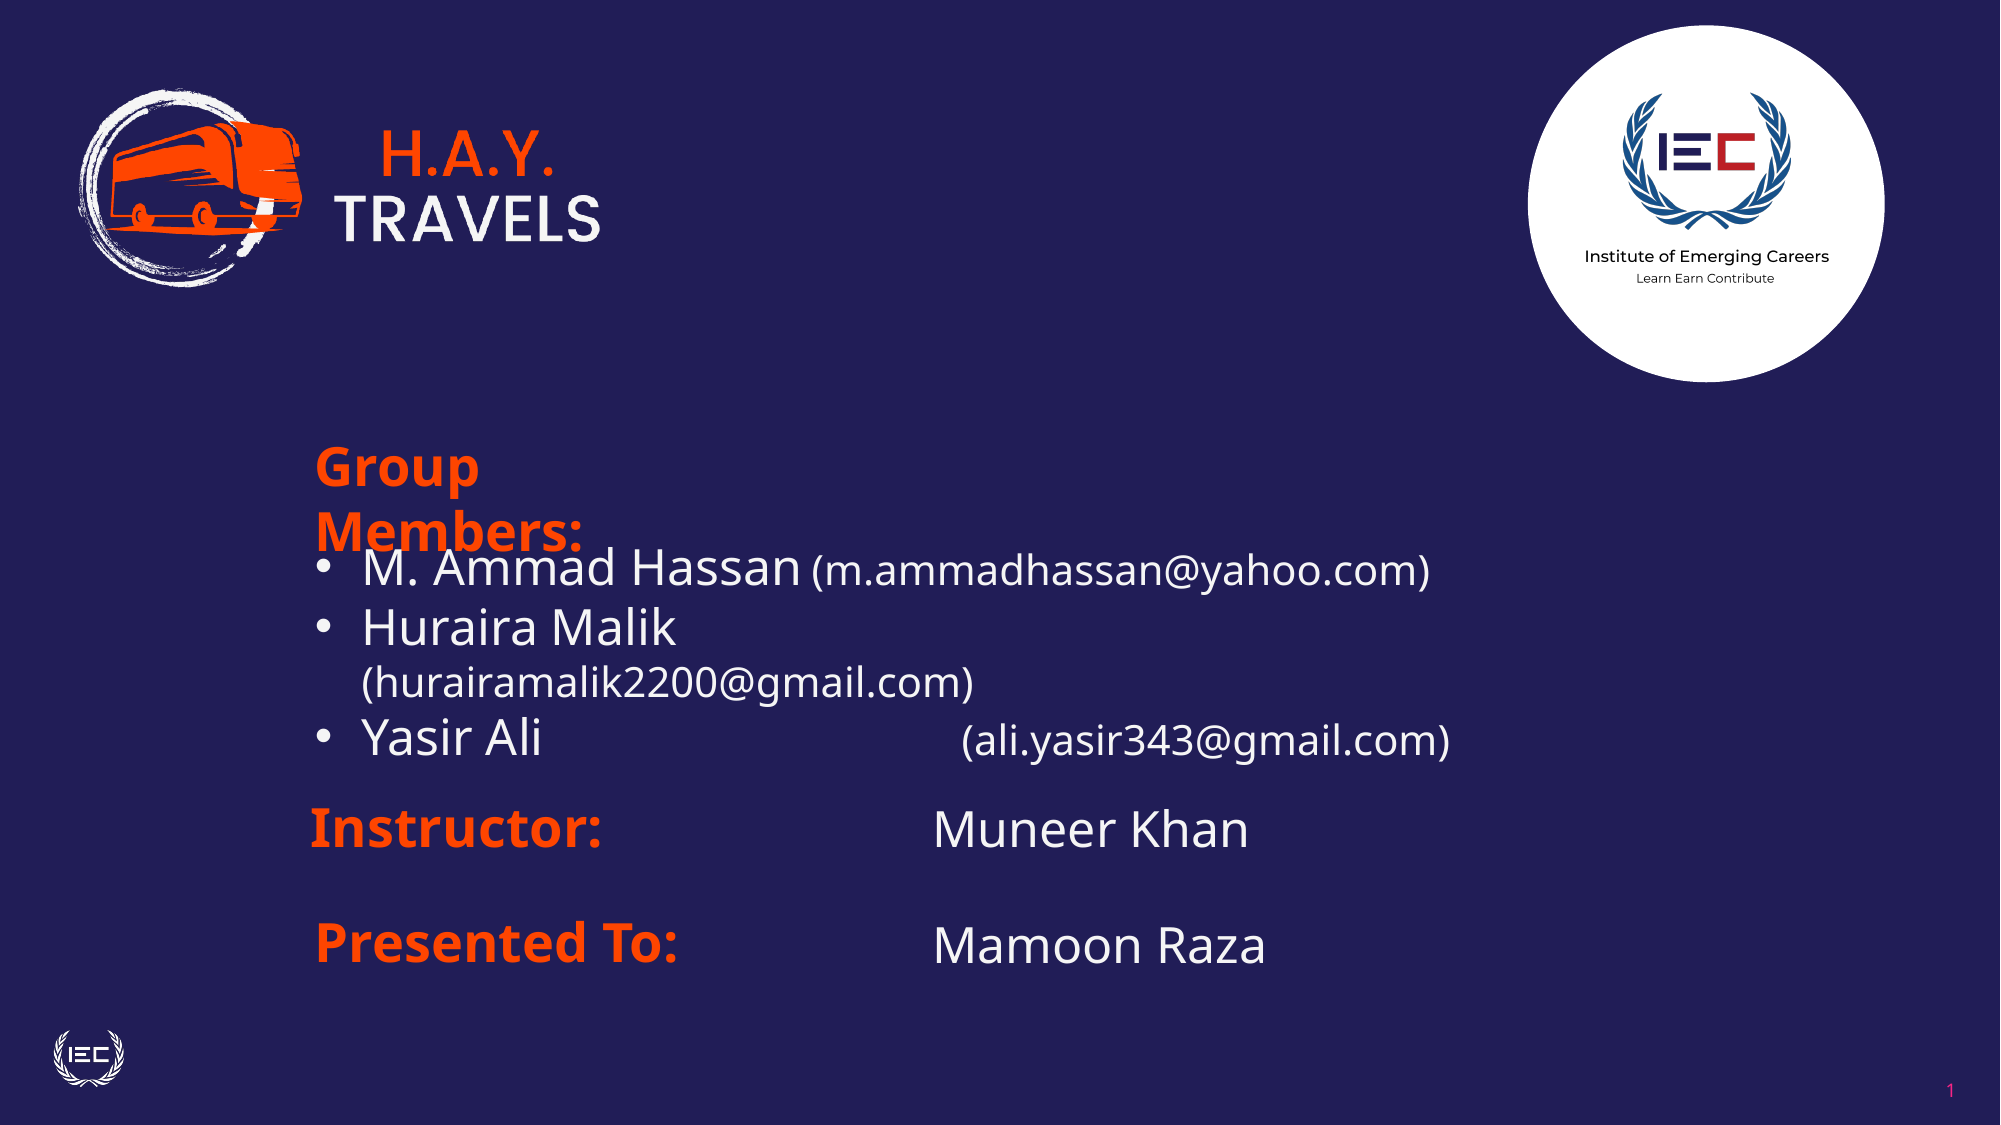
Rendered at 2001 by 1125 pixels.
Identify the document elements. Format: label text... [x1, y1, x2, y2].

text_box Mamoon Raza [917, 906, 1643, 982]
picture [37, 74, 651, 305]
text_box Group Members: [300, 425, 775, 528]
text_box M. Ammad Hassan (m.ammadhassan@yahoo.com) Huraira Malik (hurairamalik2200@gmail.com) Yasir Ali (ali.yasir343@gmail.com) [300, 528, 1526, 774]
text_box Muneer Khan [917, 790, 1643, 866]
text_box [1527, 25, 1885, 383]
text_box Presented To: [300, 901, 775, 982]
text_box Instructor: [296, 785, 771, 866]
picture [51, 1024, 127, 1090]
picture [1581, 90, 1831, 287]
